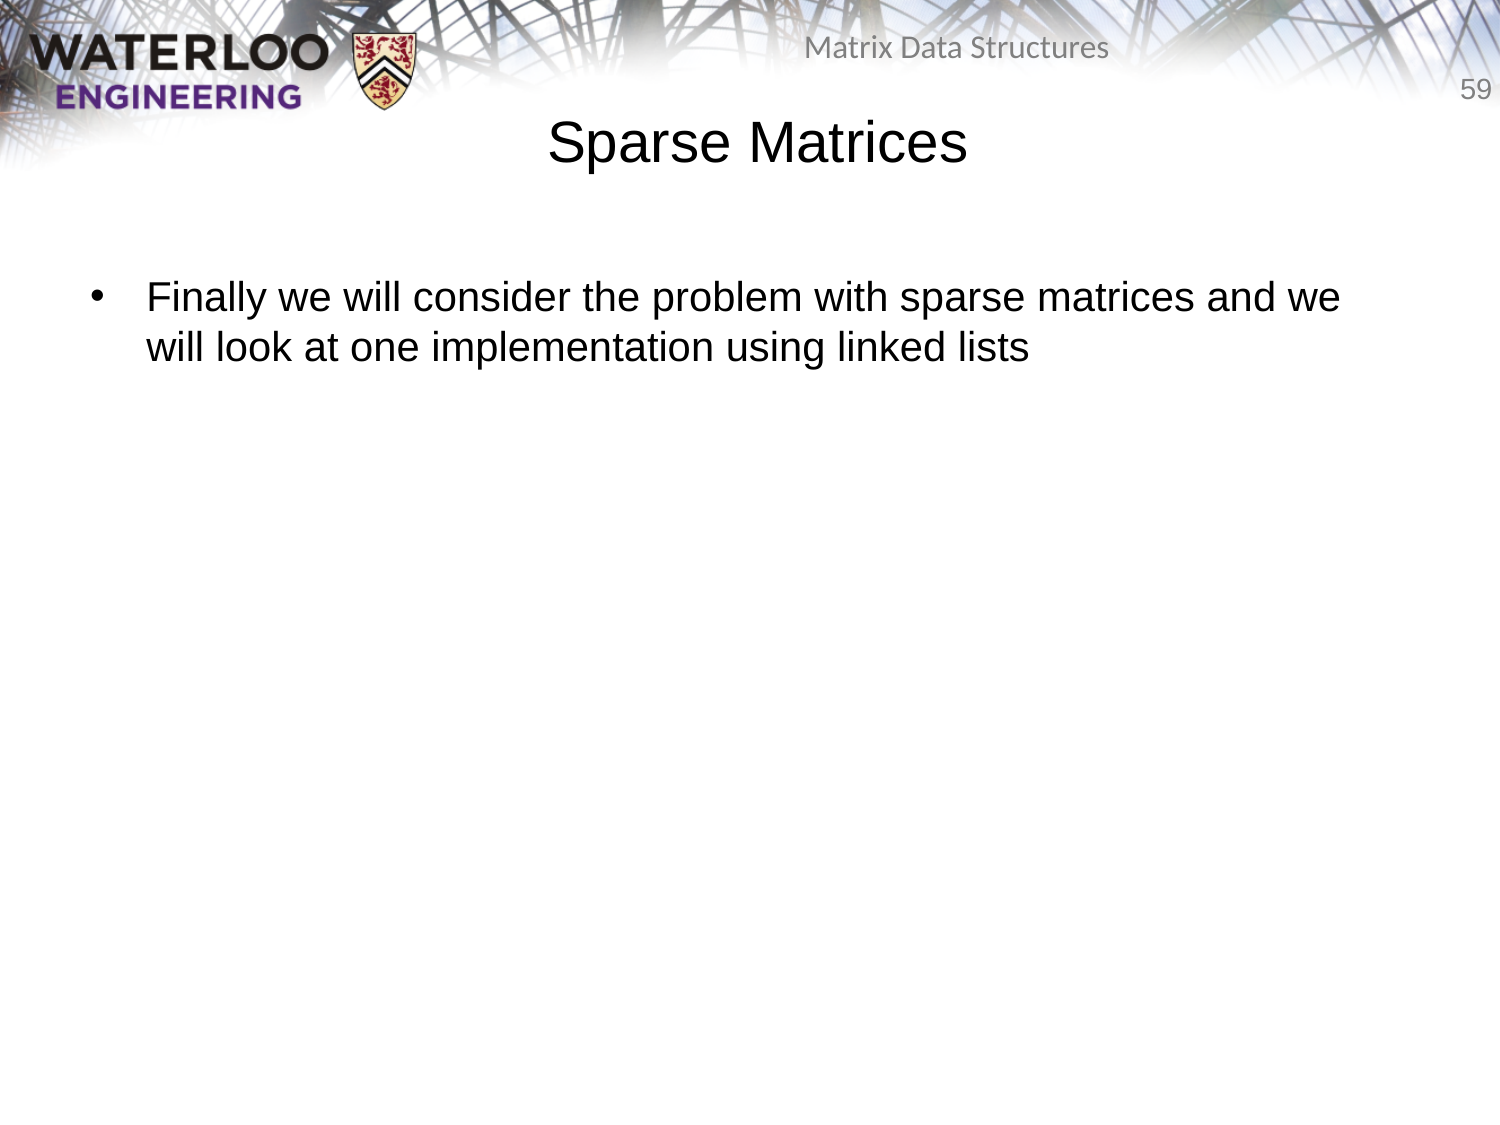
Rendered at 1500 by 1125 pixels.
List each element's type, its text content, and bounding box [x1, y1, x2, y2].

title Sparse Matrices [74, 44, 1426, 233]
list Finally we will consider the problem with sparse matrices and we will look at one implementation using linked lists [74, 262, 1426, 1006]
picture [0, 0, 1500, 1125]
